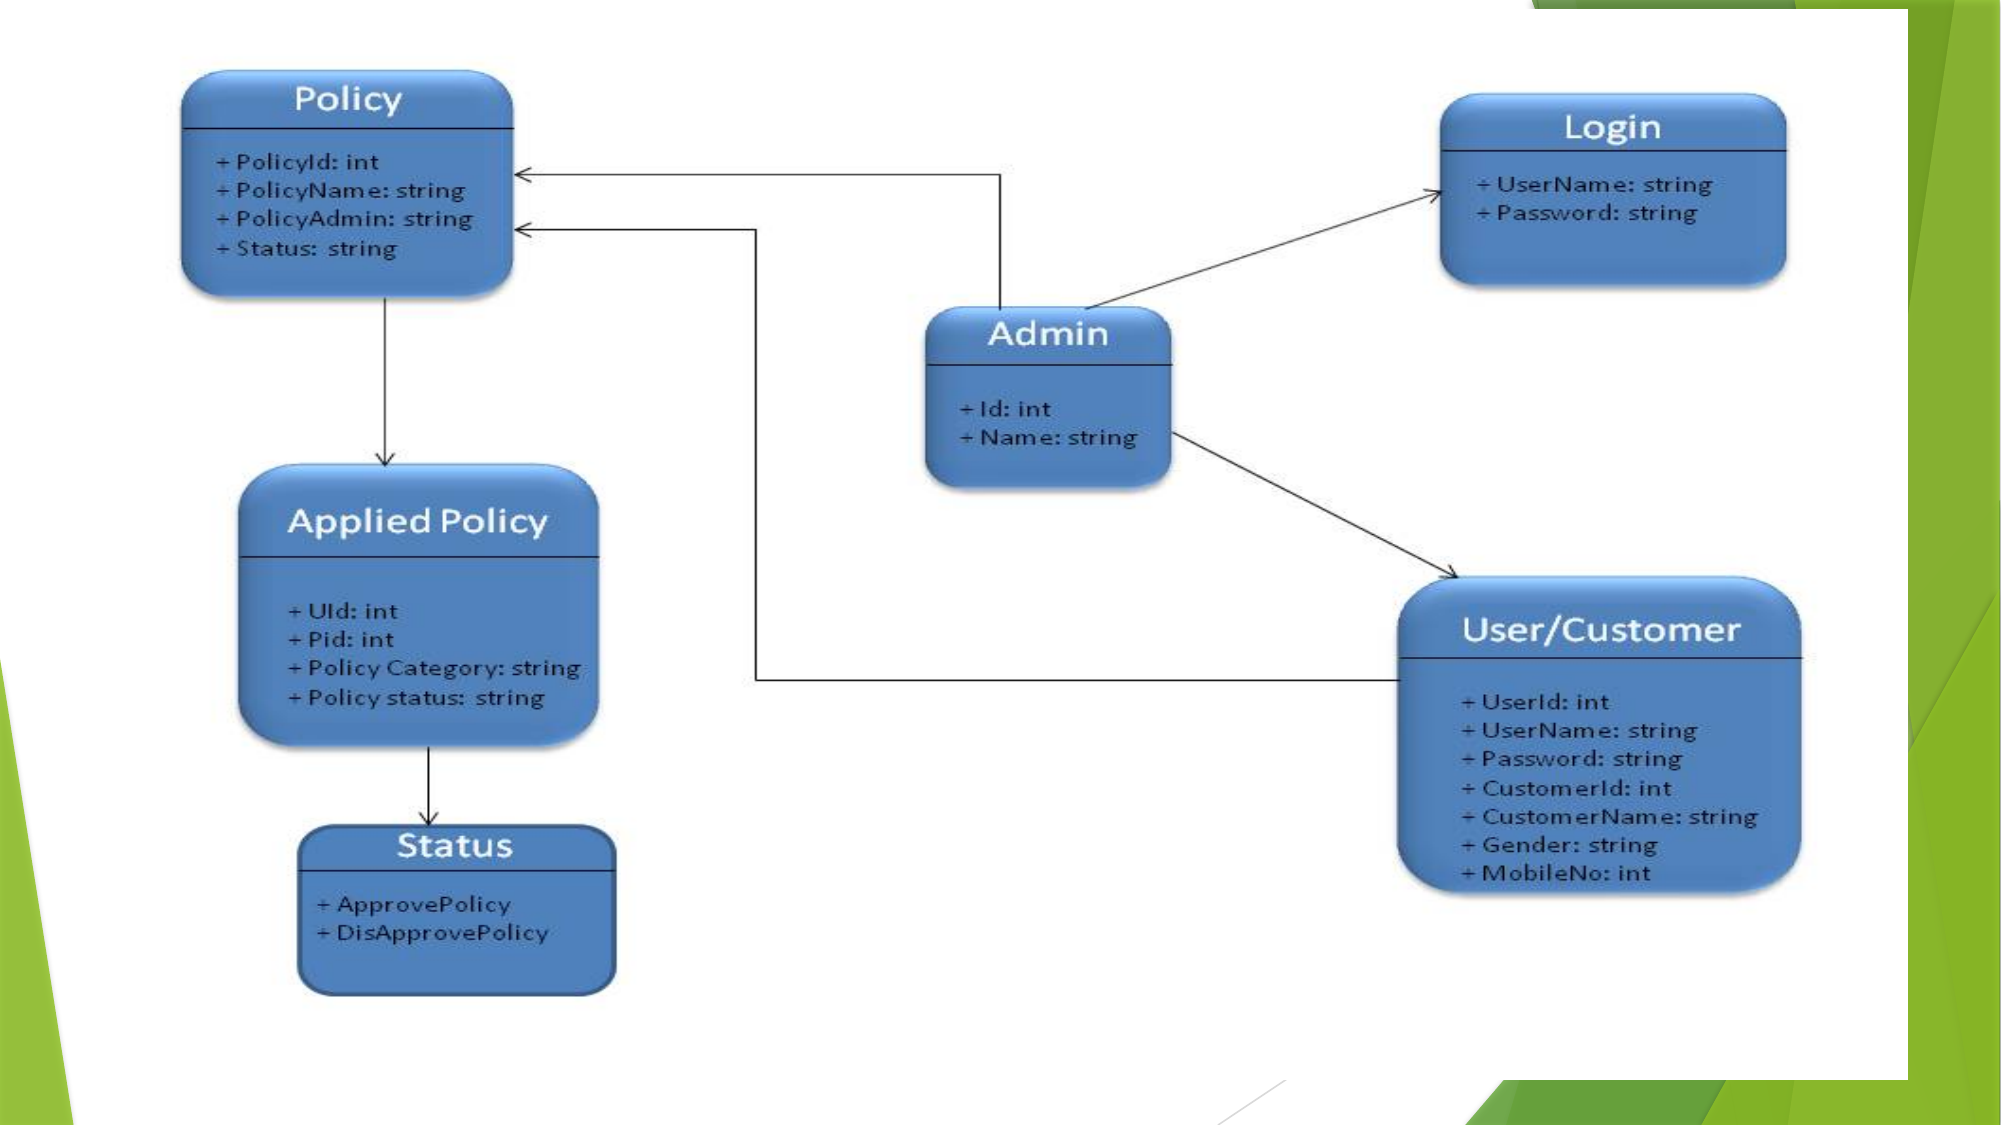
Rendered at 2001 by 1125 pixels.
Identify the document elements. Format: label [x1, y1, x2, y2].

picture [90, 9, 1909, 1081]
